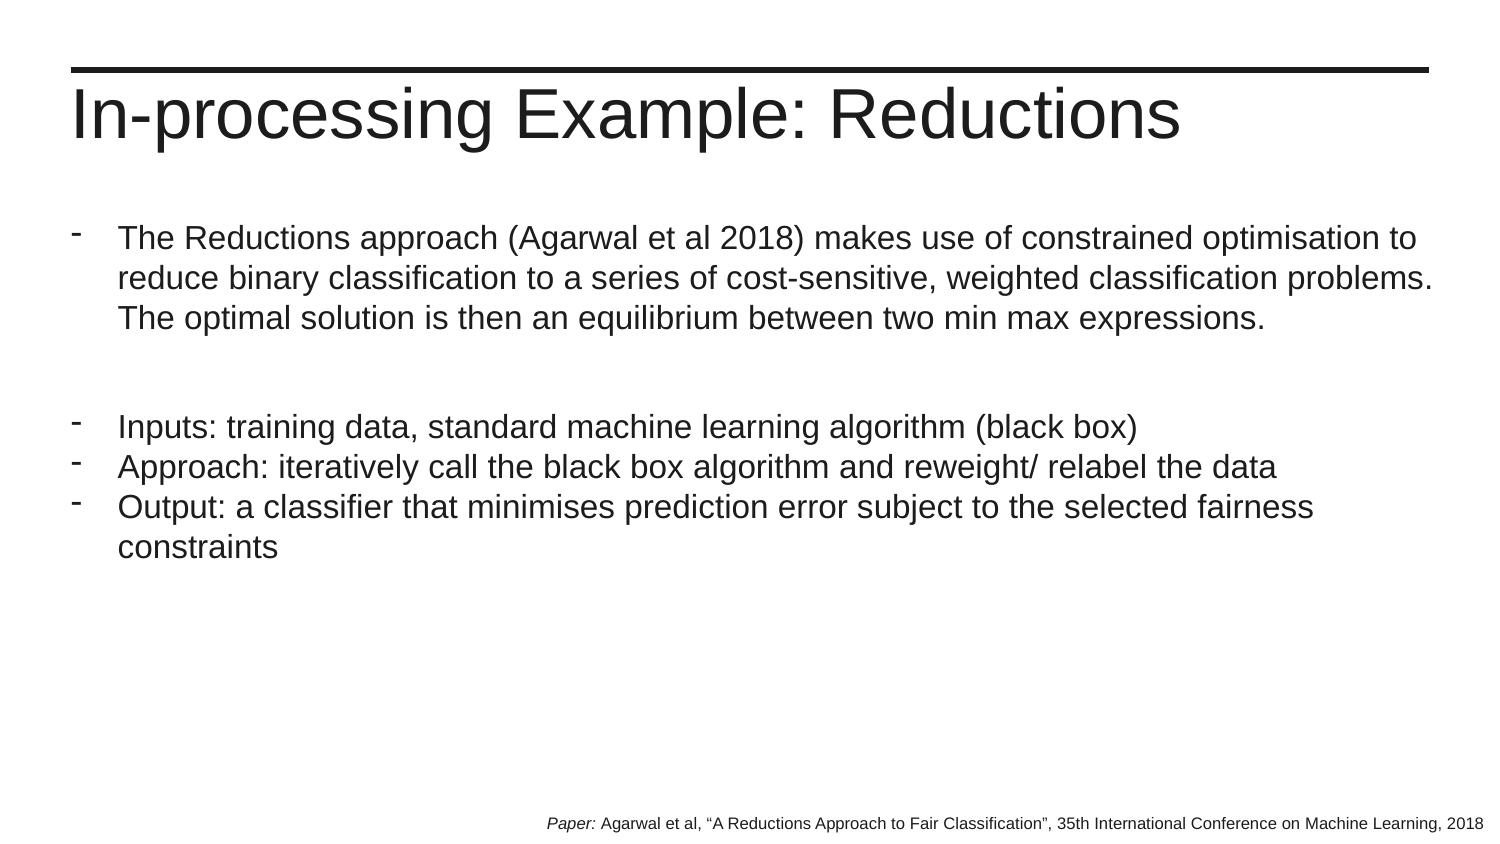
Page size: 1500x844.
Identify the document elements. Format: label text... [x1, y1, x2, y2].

text_box Paper: Agarwal et al, “A Reductions Approach to Fair Classification”, 35th International Conference on Machine Learning, 2018 [532, 805, 1500, 840]
list In-processing Example: Reductions [70, 67, 1430, 183]
list The Reductions approach (Agarwal et al 2018) makes use of constrained optimisation to reduce binary classification to a series of cost-sensitive, weighted classification problems. The optimal solution is then an equilibrium between two min max expressions. Inputs: training data, standard machine learning algorithm (black box) Approach: iteratively call the black box algorithm and reweight/ relabel the data Output: a classifier that minimises prediction error subject to the selected fairness constraints [70, 216, 1454, 692]
